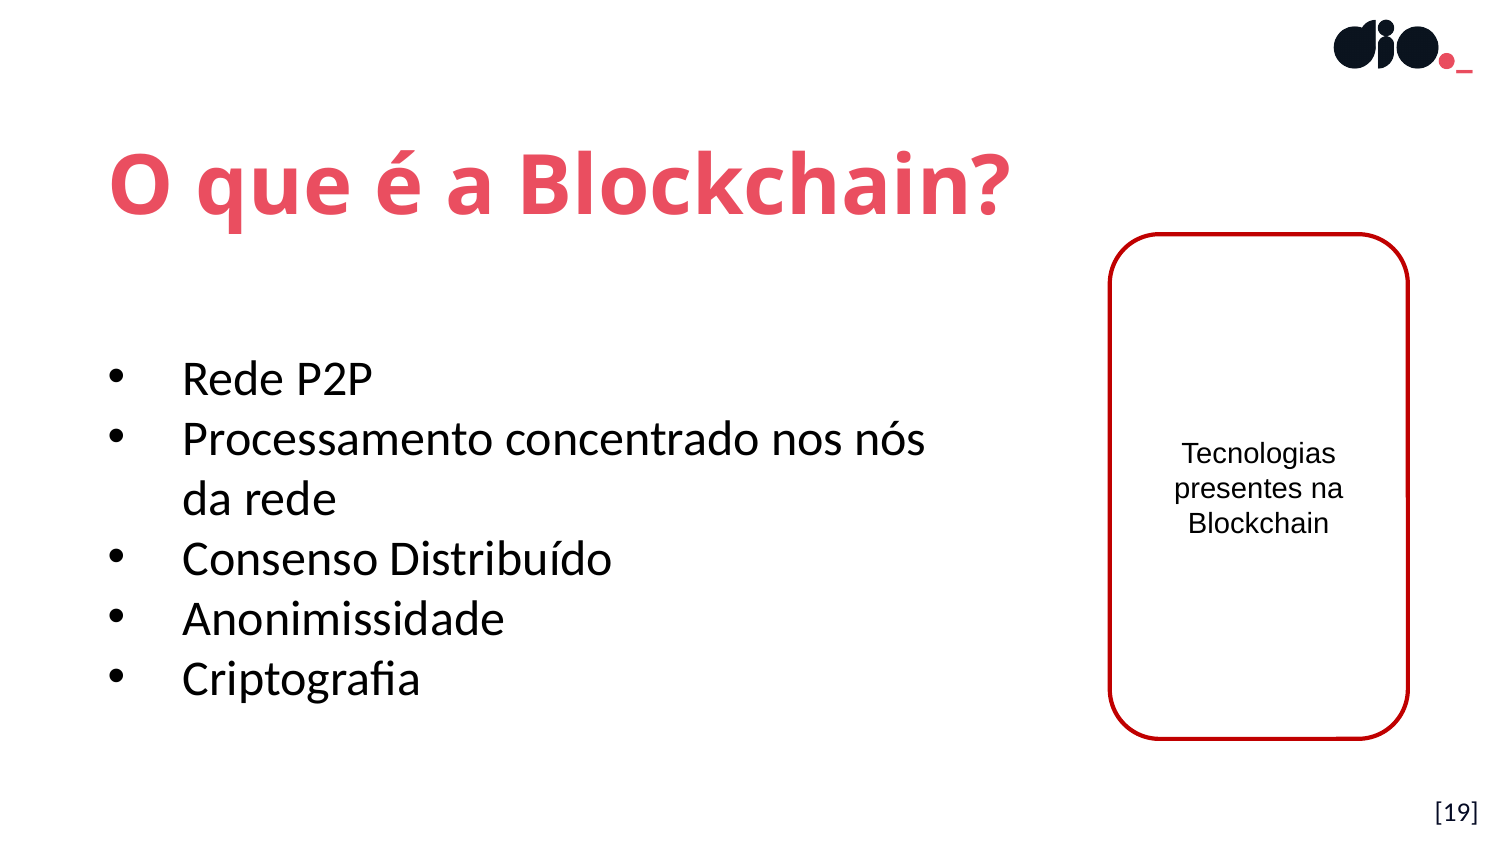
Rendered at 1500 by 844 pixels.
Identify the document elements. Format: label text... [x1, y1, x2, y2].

text_box Tecnologias presentes na Blockchain [1107, 232, 1410, 741]
picture [1333, 19, 1473, 74]
text_box Rede P2P Processamento concentrado nos nós da rede Consenso Distribuído Anonimissidade Criptografia [92, 243, 953, 749]
slide_number [19] [1403, 779, 1494, 844]
text_box O que é a Blockchain? [92, 104, 1408, 243]
